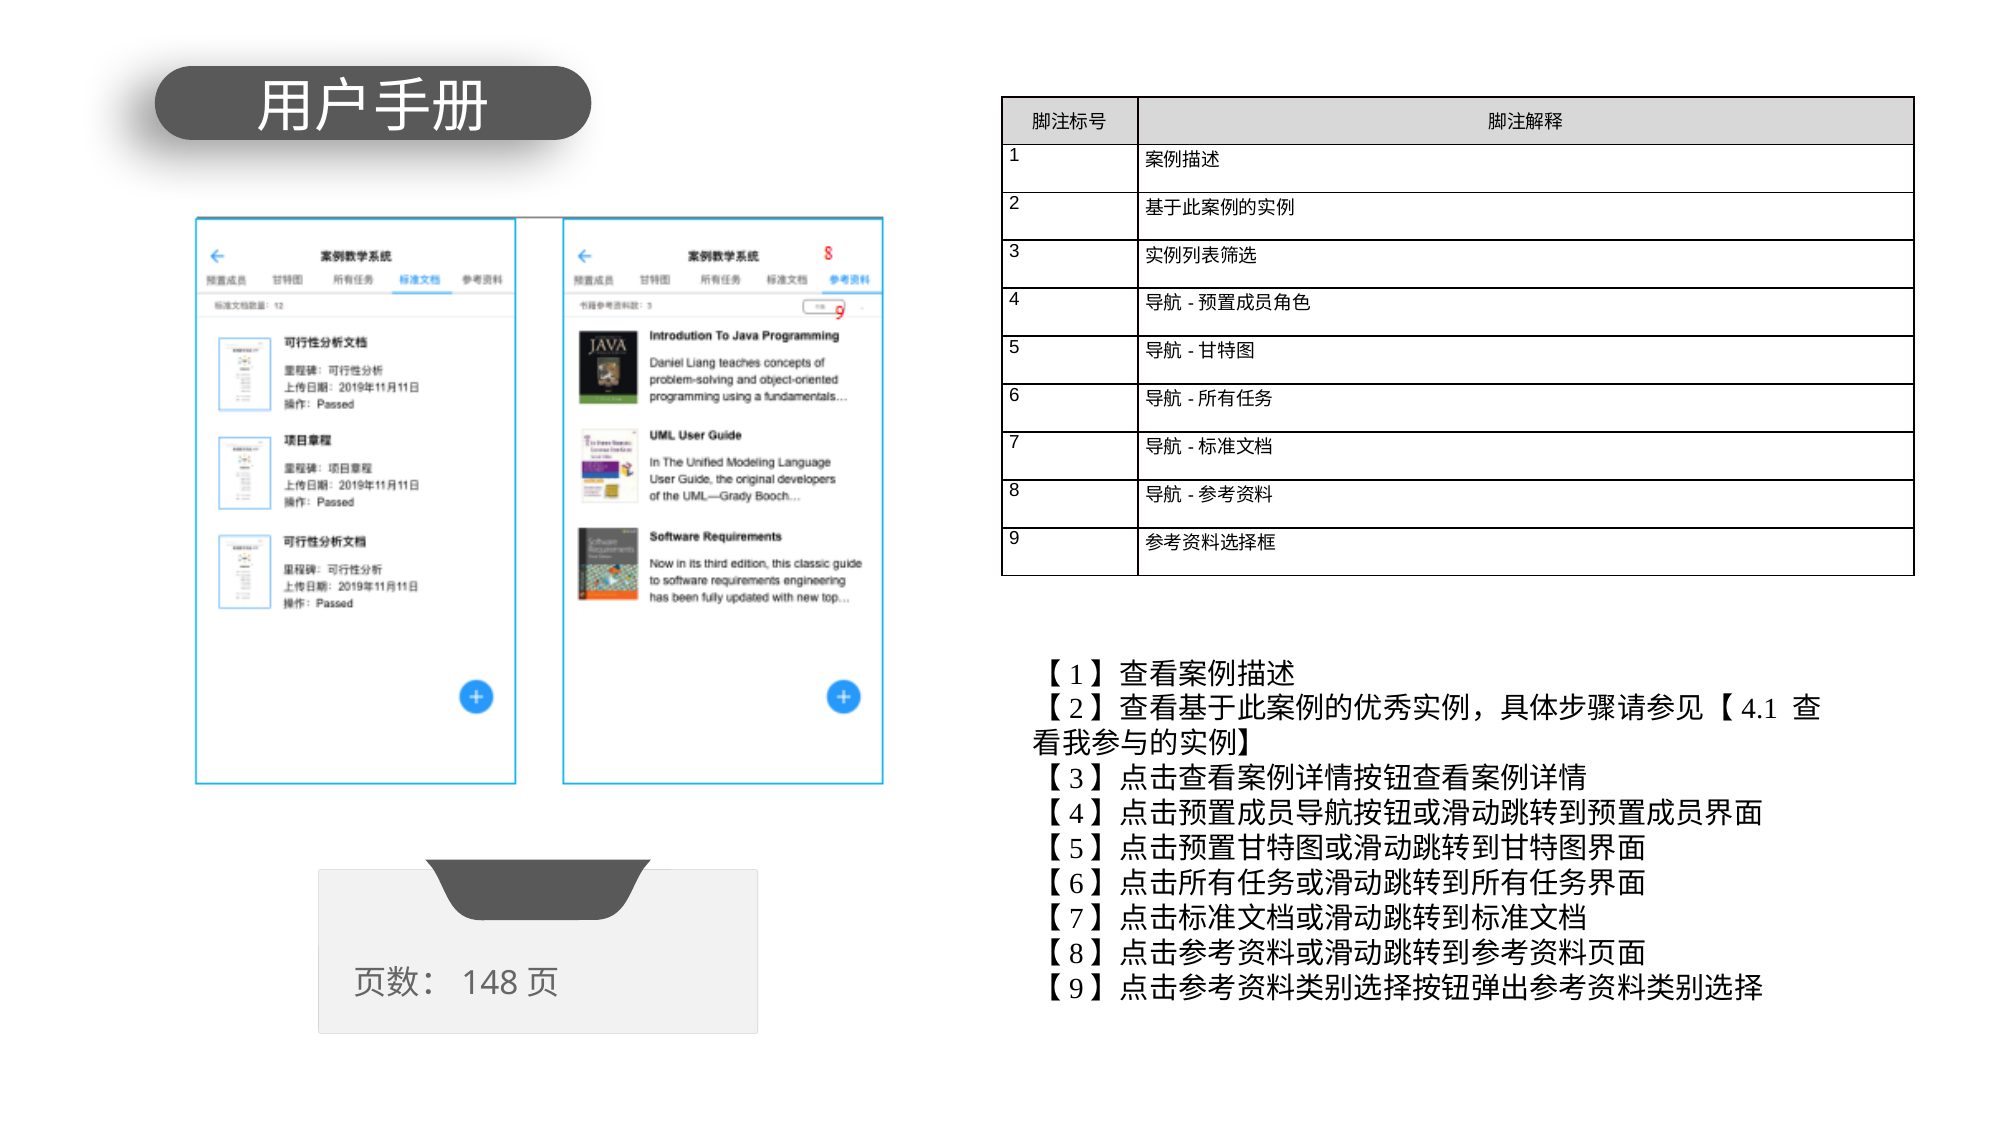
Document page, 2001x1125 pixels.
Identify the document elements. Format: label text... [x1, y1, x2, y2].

table_cell 1 [1003, 145, 1137, 192]
picture [169, 202, 907, 809]
table_cell 基于此案例的实例 [1139, 193, 1913, 239]
table_cell 导航-所有任务 [1139, 385, 1913, 431]
table_cell 9 [1003, 529, 1137, 575]
table_cell 参考资料选择框 [1139, 529, 1913, 575]
text_box [318, 869, 758, 1034]
table_cell 实例列表筛选 [1139, 241, 1913, 287]
table_cell 5 [1003, 337, 1137, 383]
table_header 脚注标号 [1003, 98, 1137, 144]
table_cell 导航-甘特图 [1139, 337, 1913, 383]
table_cell 8 [1003, 481, 1137, 527]
text_box [425, 859, 651, 921]
table_header 脚注解释 [1139, 98, 1913, 144]
table_cell 导航-标准文档 [1139, 433, 1913, 479]
table_cell 6 [1003, 385, 1137, 431]
text_box 页数：148页 [339, 934, 737, 1020]
table_cell 导航-预置成员角色 [1139, 289, 1913, 335]
table_cell 案例描述 [1139, 145, 1913, 192]
text_box 用户手册 [154, 66, 592, 140]
table_cell 导航-参考资料 [1139, 481, 1913, 527]
table_cell 7 [1003, 433, 1137, 479]
table_cell 2 [1003, 193, 1137, 239]
text_box 【1】查看案例描述 【2】查看基于此案例的优秀实例，具体步骤请参见【4.1 查看我参与的实例】 【3】点击查看案例详情按钮查看案例详情 【4】点击预置成员导航按钮或滑动跳转到预置成员界面 【5】点击预置甘特图或滑动跳转到甘特图界面 【6】点击所有任务或滑动跳转到所有任务界面 【7】点击标准文档或滑动跳转到标准文档 【8】点击参考资料或滑动跳转到参考资料页面 【9】点击参考资料类别选择按钮弹出参考资料类别选择 [1018, 612, 1852, 1047]
table_cell 4 [1003, 289, 1137, 335]
table_cell 3 [1003, 241, 1137, 287]
